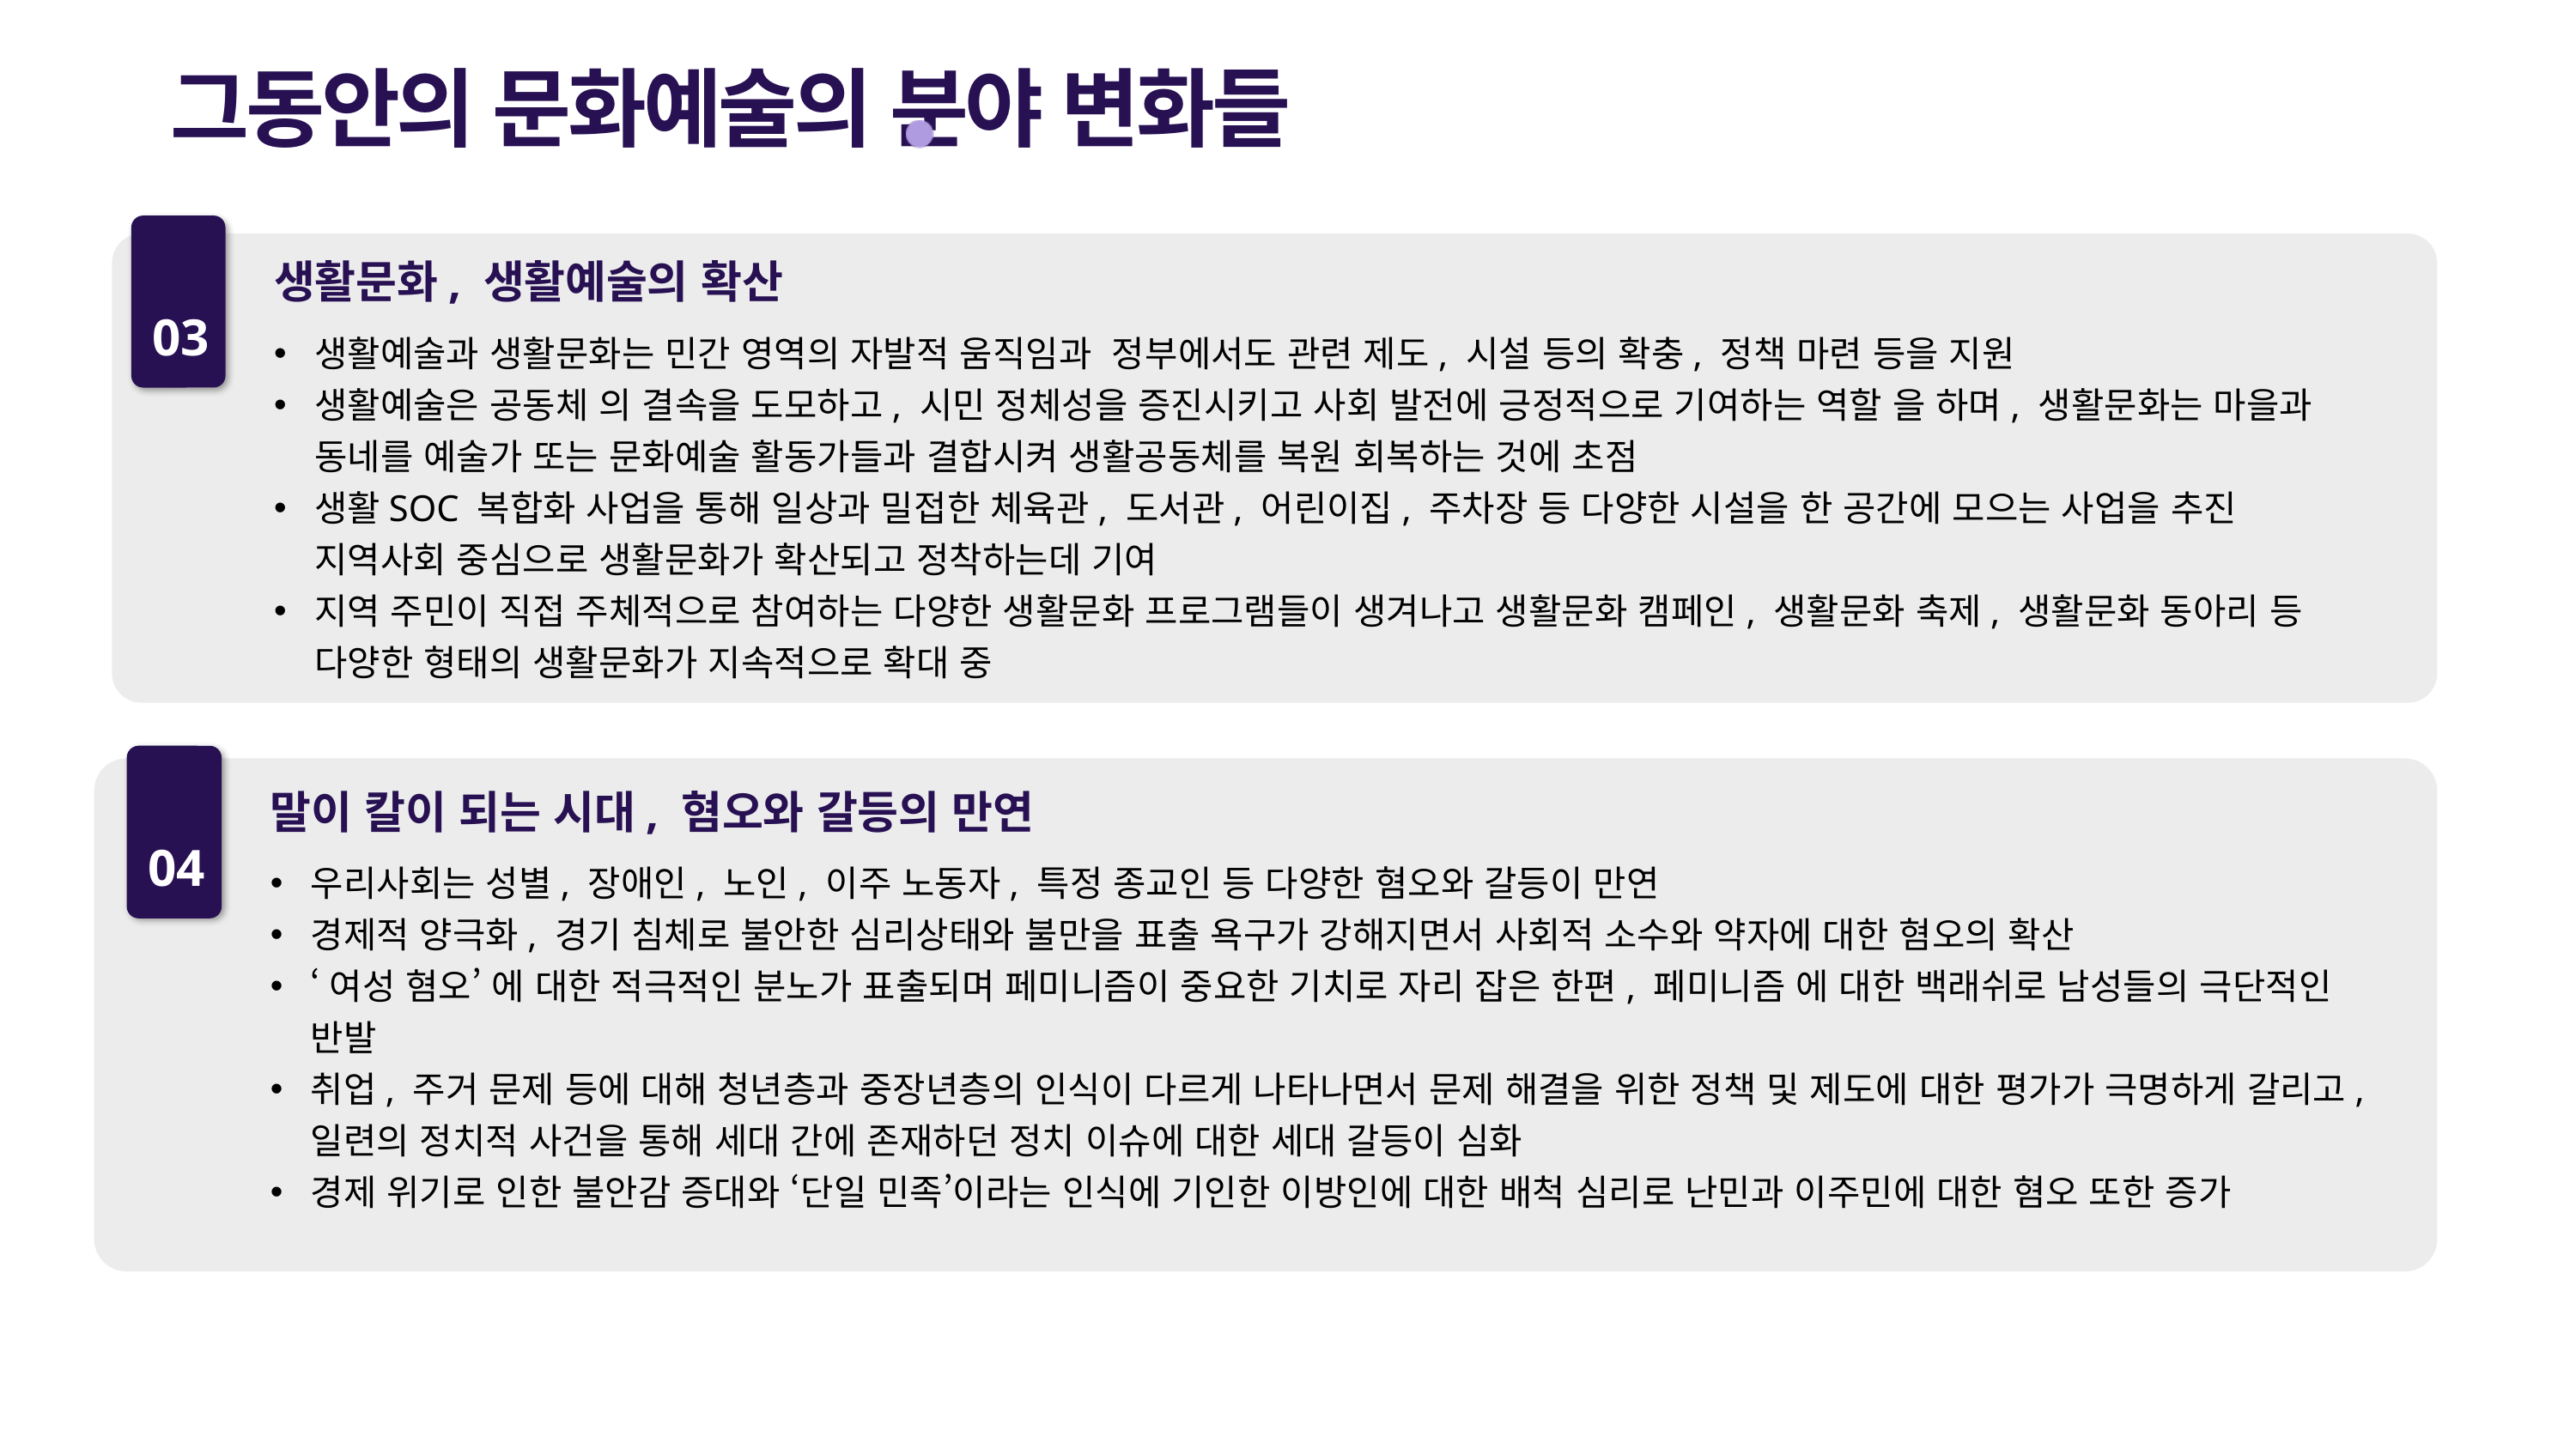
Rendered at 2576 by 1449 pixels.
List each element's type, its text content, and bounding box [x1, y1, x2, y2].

text_box 그동안의 문화예술의 분야 변화들 [157, 48, 1674, 164]
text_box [112, 215, 2438, 703]
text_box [906, 120, 934, 149]
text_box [94, 745, 2438, 1272]
